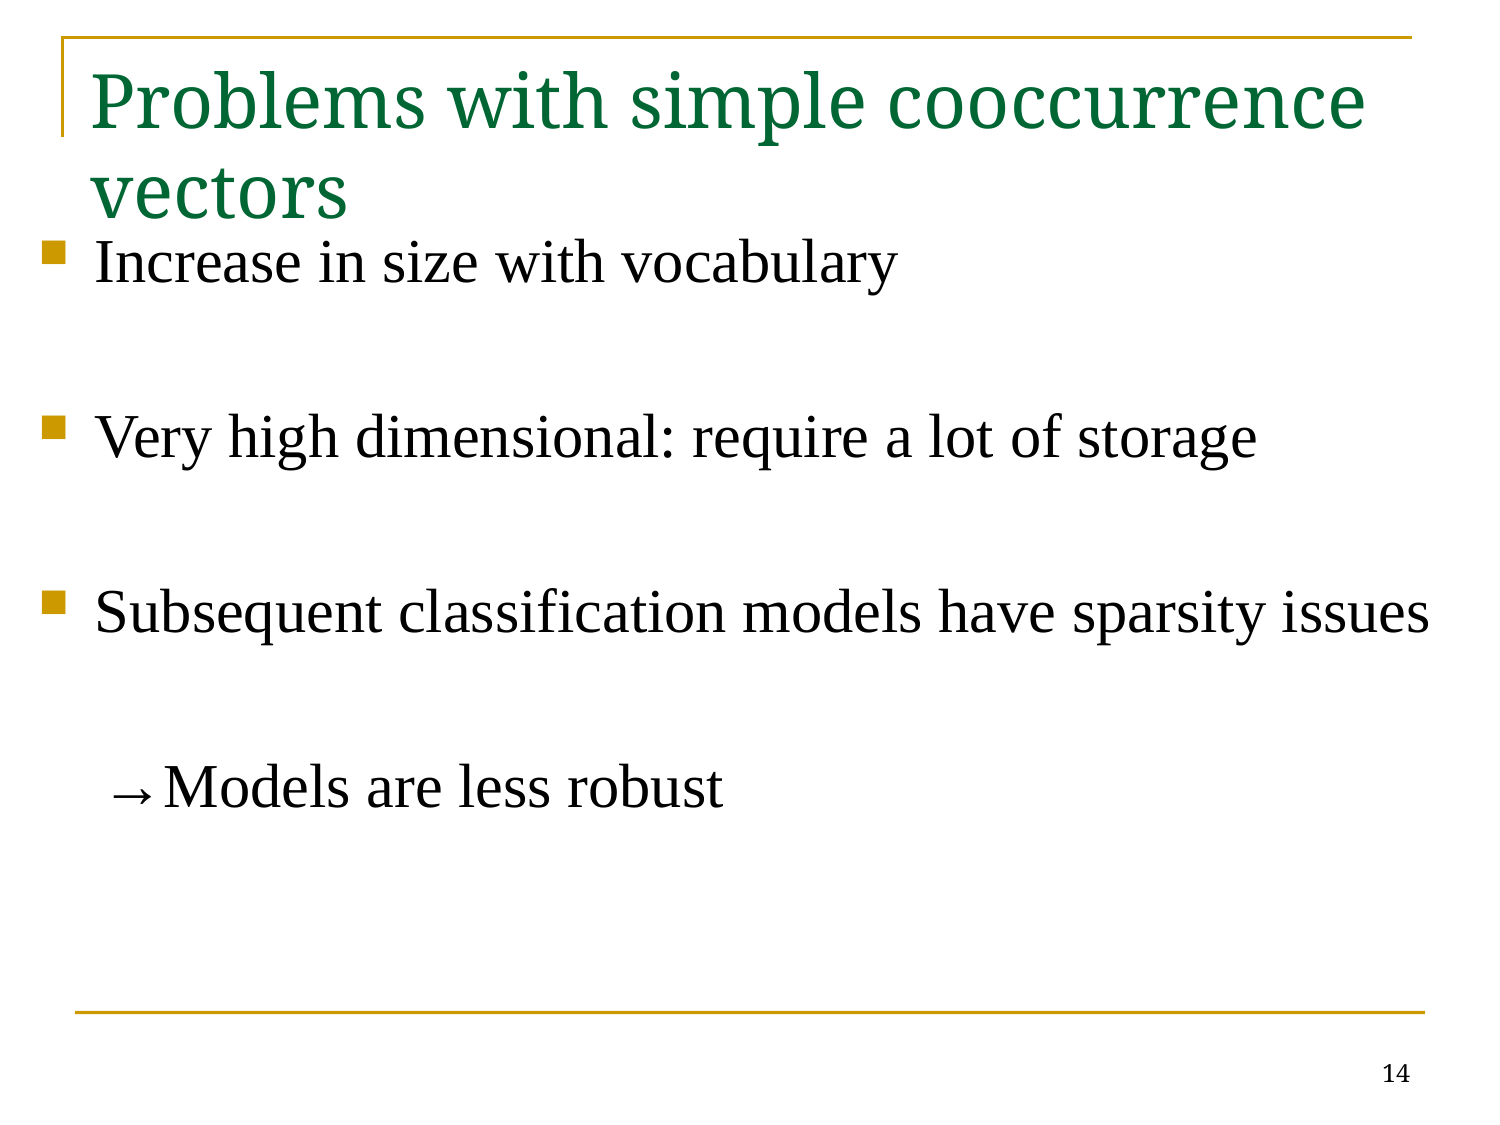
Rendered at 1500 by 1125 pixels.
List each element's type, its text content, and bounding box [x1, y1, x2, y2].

list Increase in size with vocabulary Very high dimensional: require a lot of storage Subsequent classification models have sparsity issues →Models are less robust [23, 212, 1483, 1023]
slide_number 14 [1074, 1023, 1426, 1100]
title Problems with simple cooccurrence vectors [75, 45, 1425, 212]
